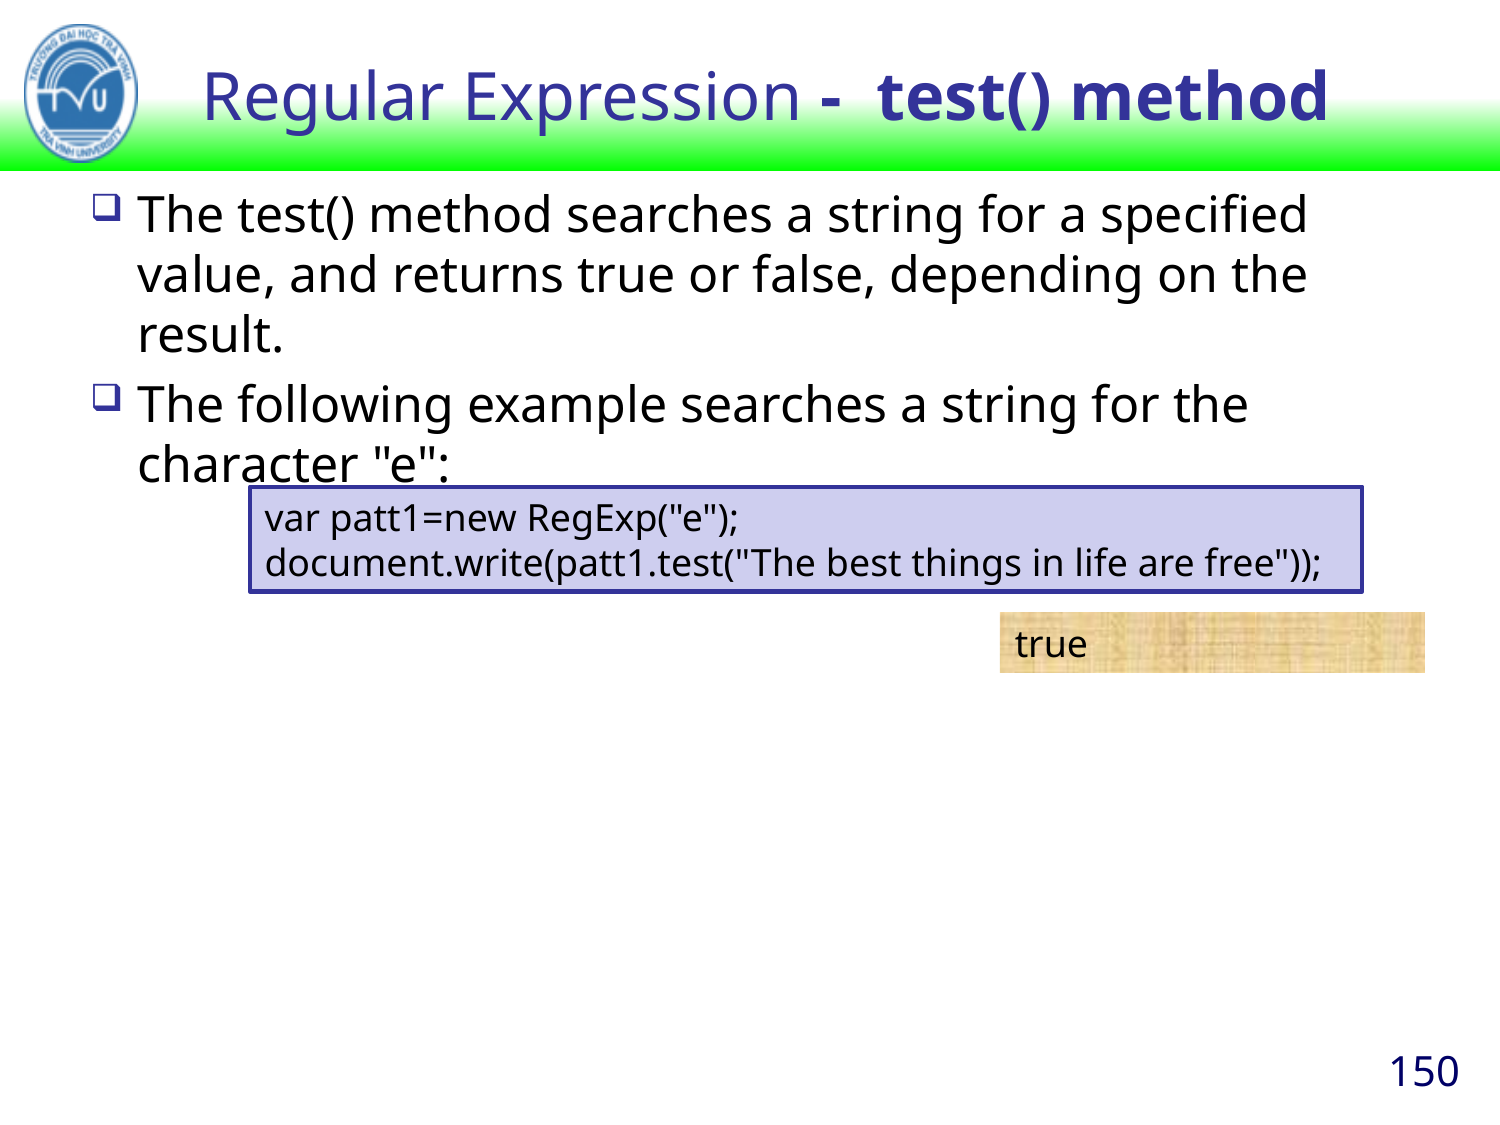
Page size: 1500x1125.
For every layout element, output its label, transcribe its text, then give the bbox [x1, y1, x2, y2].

slide_number 150 [1312, 1037, 1476, 1101]
text_box var patt1=new RegExp("e"); document.write(patt1.test("The best things in life are free")); [248, 485, 1364, 594]
picture [24, 24, 74, 163]
list The test() method searches a string for a specified value, and returns true or false, depending on the result. The following example searches a string for the character "e": [74, 174, 1476, 1051]
title Regular Expression - test() method [74, 24, 1476, 163]
text_box true [999, 612, 1425, 673]
